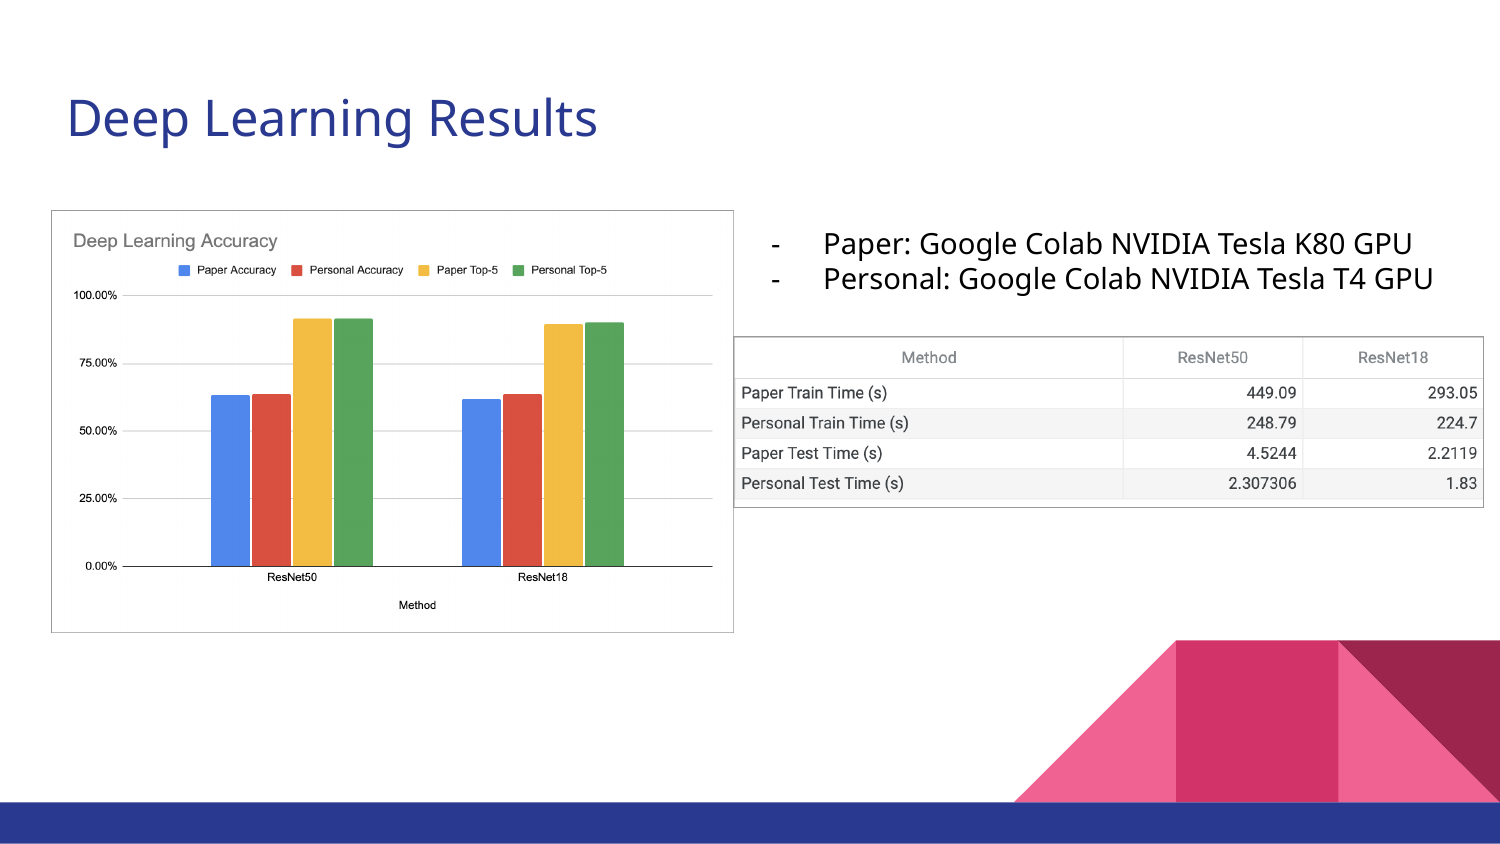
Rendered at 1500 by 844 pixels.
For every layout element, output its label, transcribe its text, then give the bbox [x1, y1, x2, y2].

text_box Paper: Google Colab NVIDIA Tesla K80 GPU Personal: Google Colab NVIDIA Tesla T4 GPU [734, 210, 1484, 311]
picture [50, 210, 1484, 634]
title Deep Learning Results [51, 67, 1449, 167]
